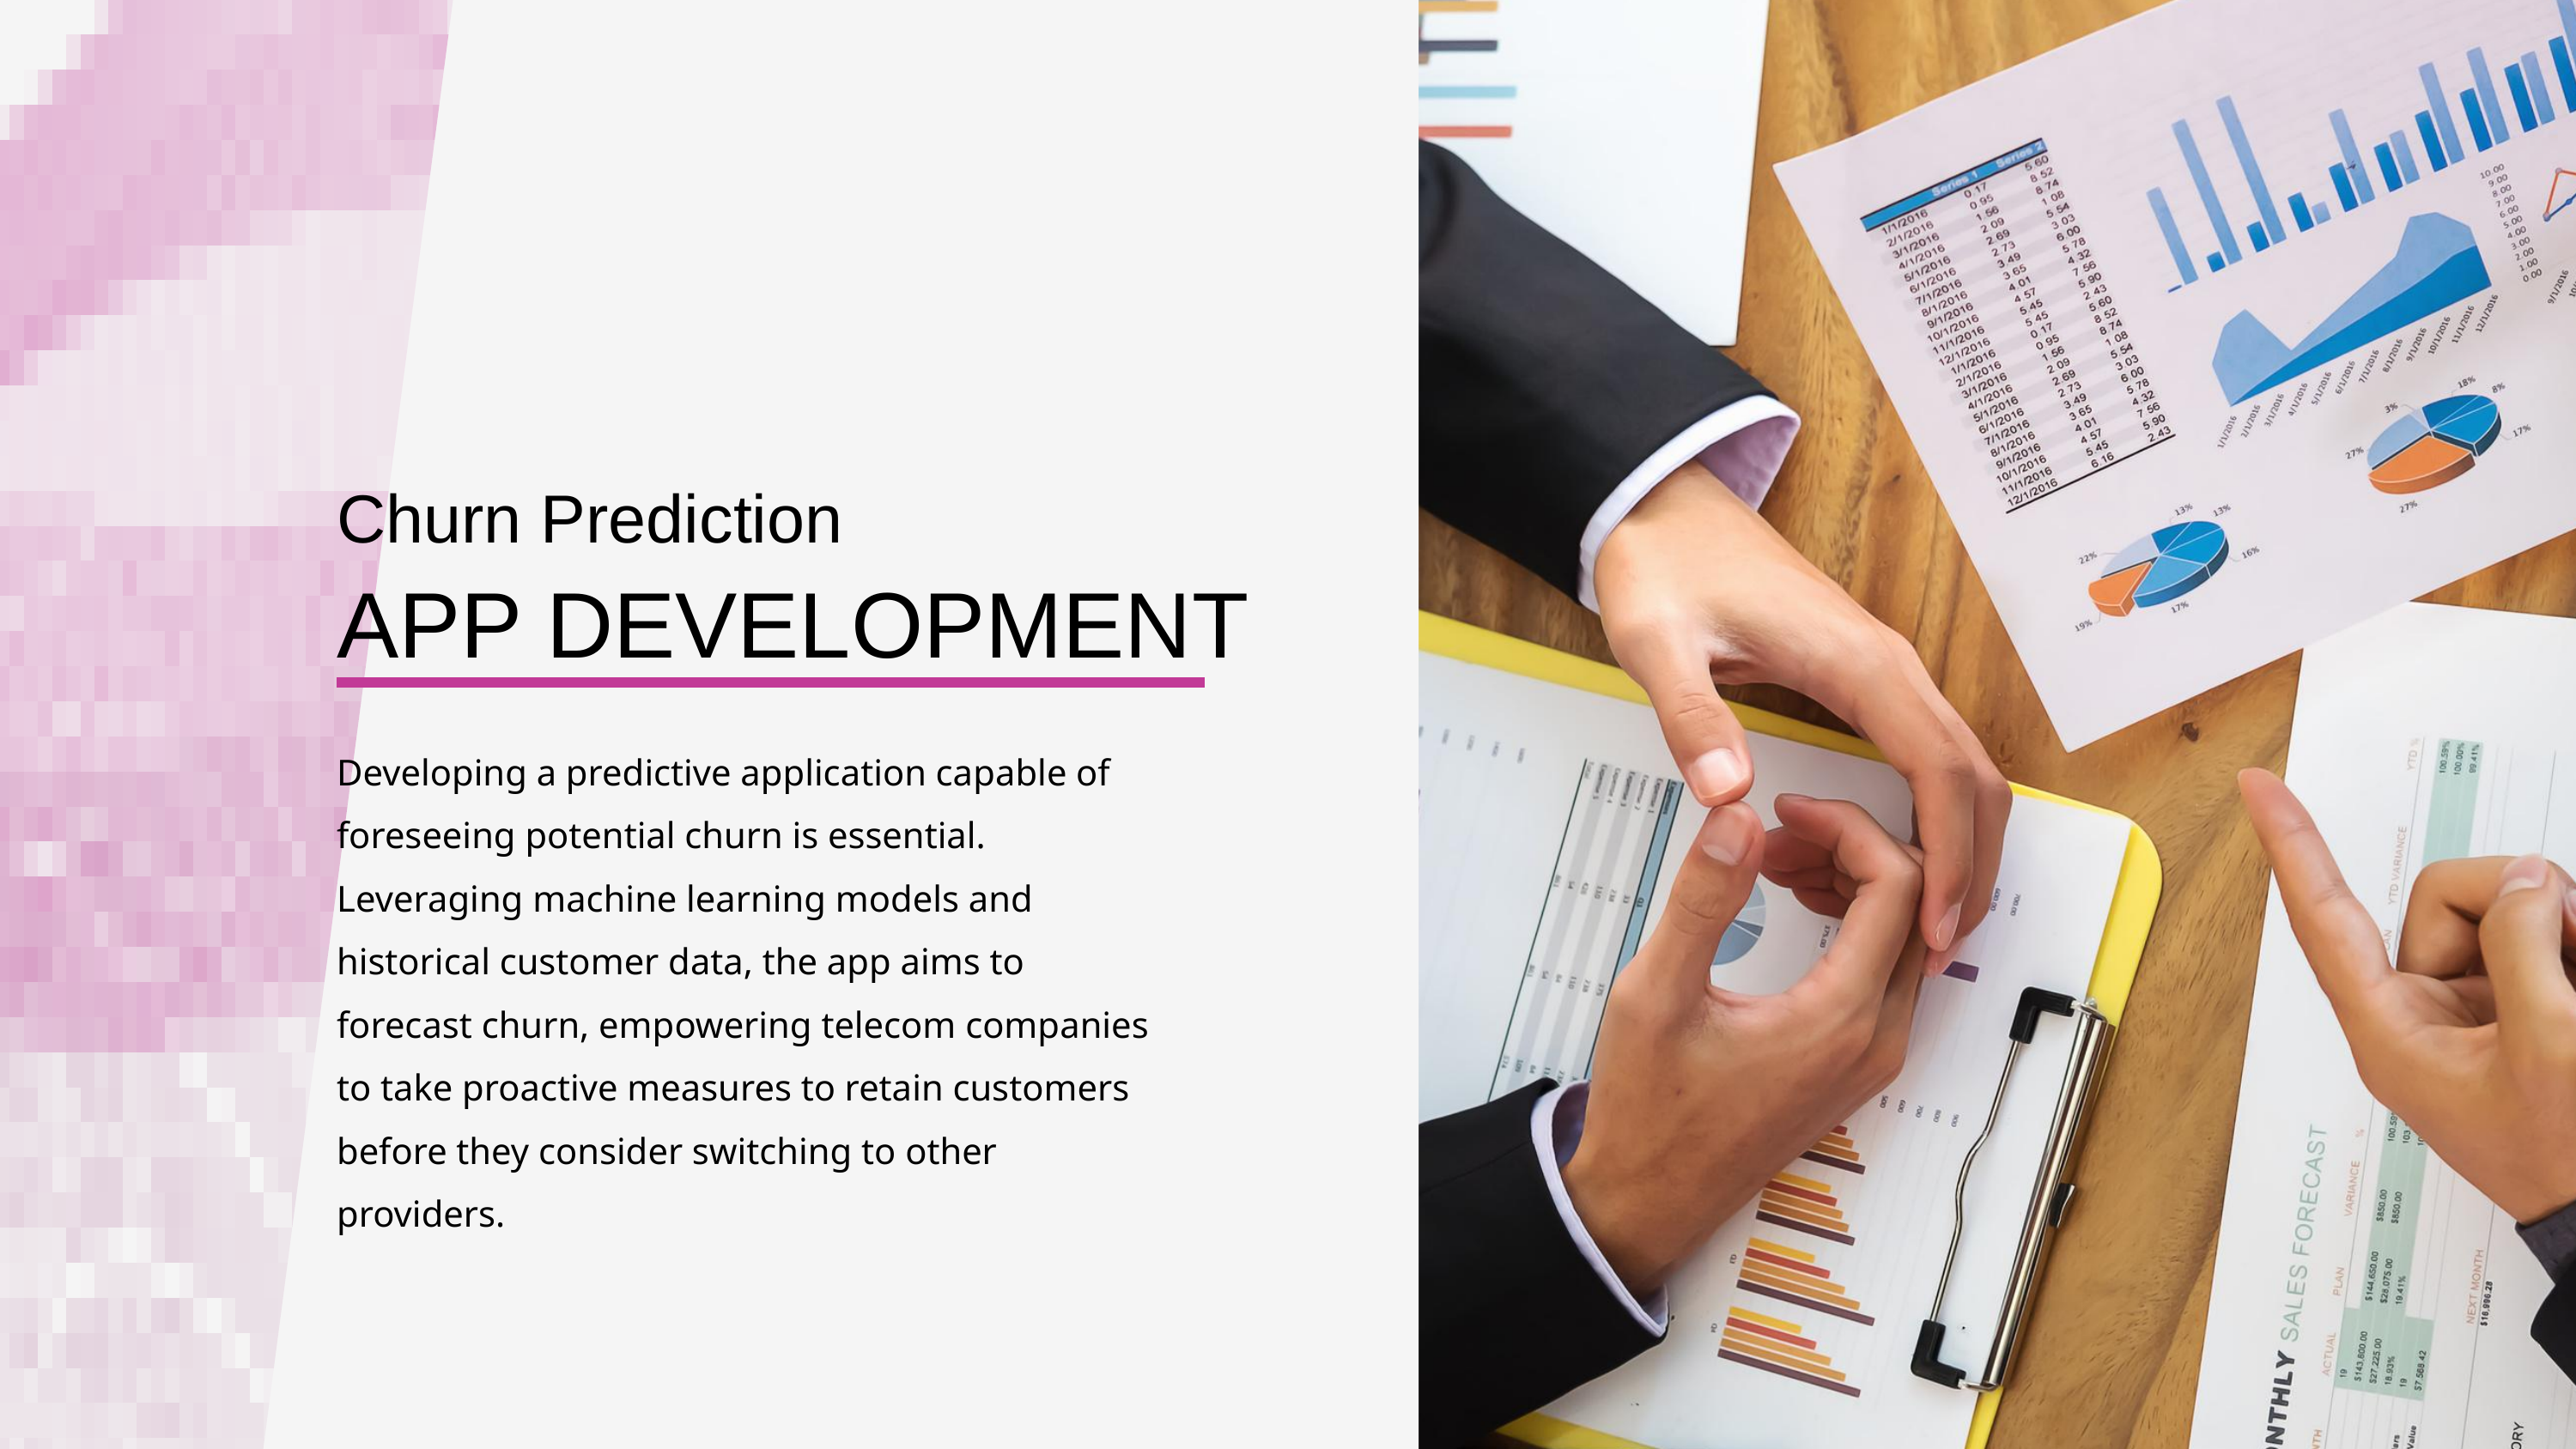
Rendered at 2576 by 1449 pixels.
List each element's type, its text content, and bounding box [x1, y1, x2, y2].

text_box Developing a predictive application capable of foreseeing potential churn is essential. Leveraging machine learning models and historical customer data, the app aims to forecast churn, empowering telecom companies to take proactive measures to retain customers before they consider switching to other providers. [337, 729, 1164, 1235]
text_box Churn Prediction [337, 467, 1257, 554]
text_box APP DEVELOPMENT [337, 554, 1288, 677]
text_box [1407, 0, 2576, 1449]
text_box [0, 0, 453, 1449]
